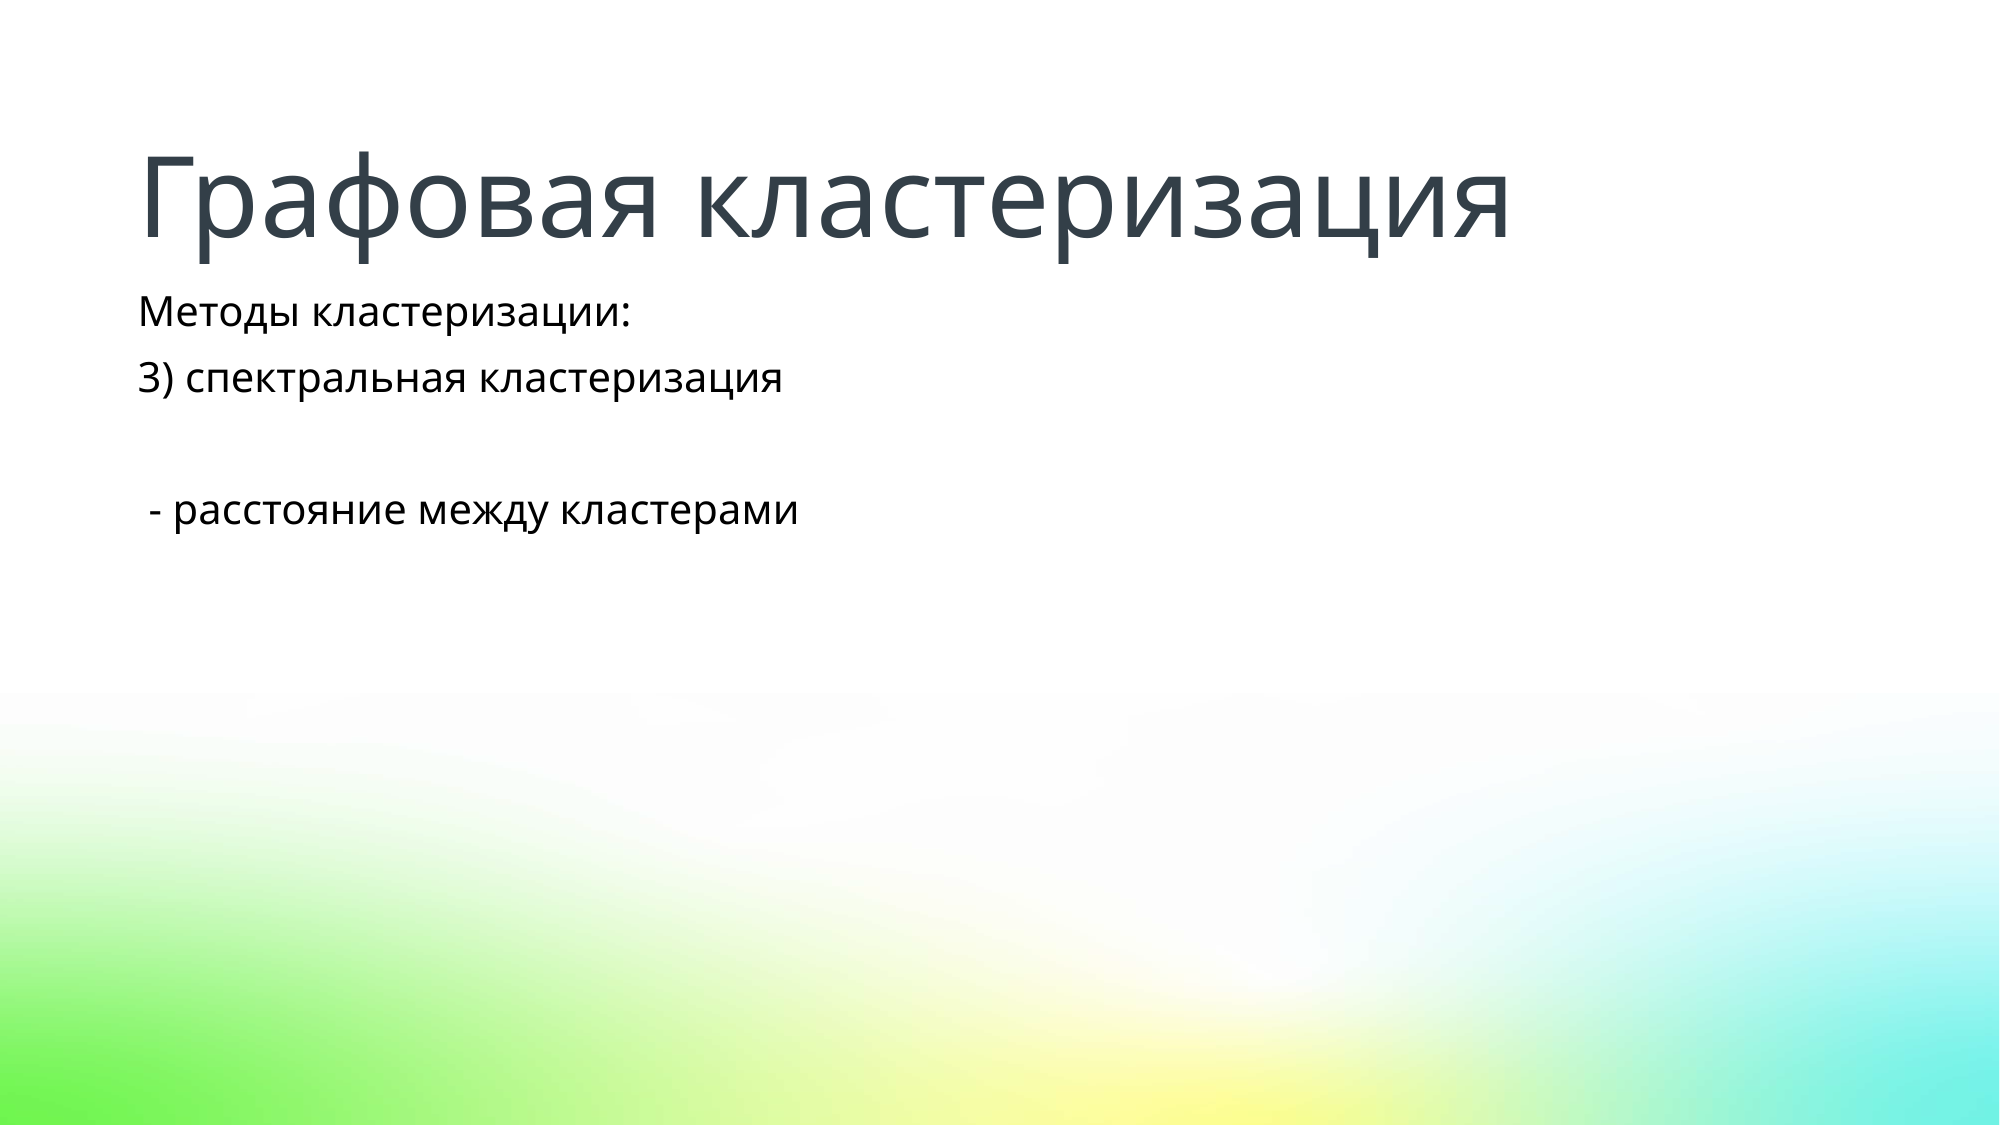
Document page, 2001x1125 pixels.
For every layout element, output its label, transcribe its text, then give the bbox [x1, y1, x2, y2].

text_box [114, 359, 1886, 986]
text_box Графовая кластеризация [137, 125, 1827, 291]
picture [0, 693, 2000, 1125]
